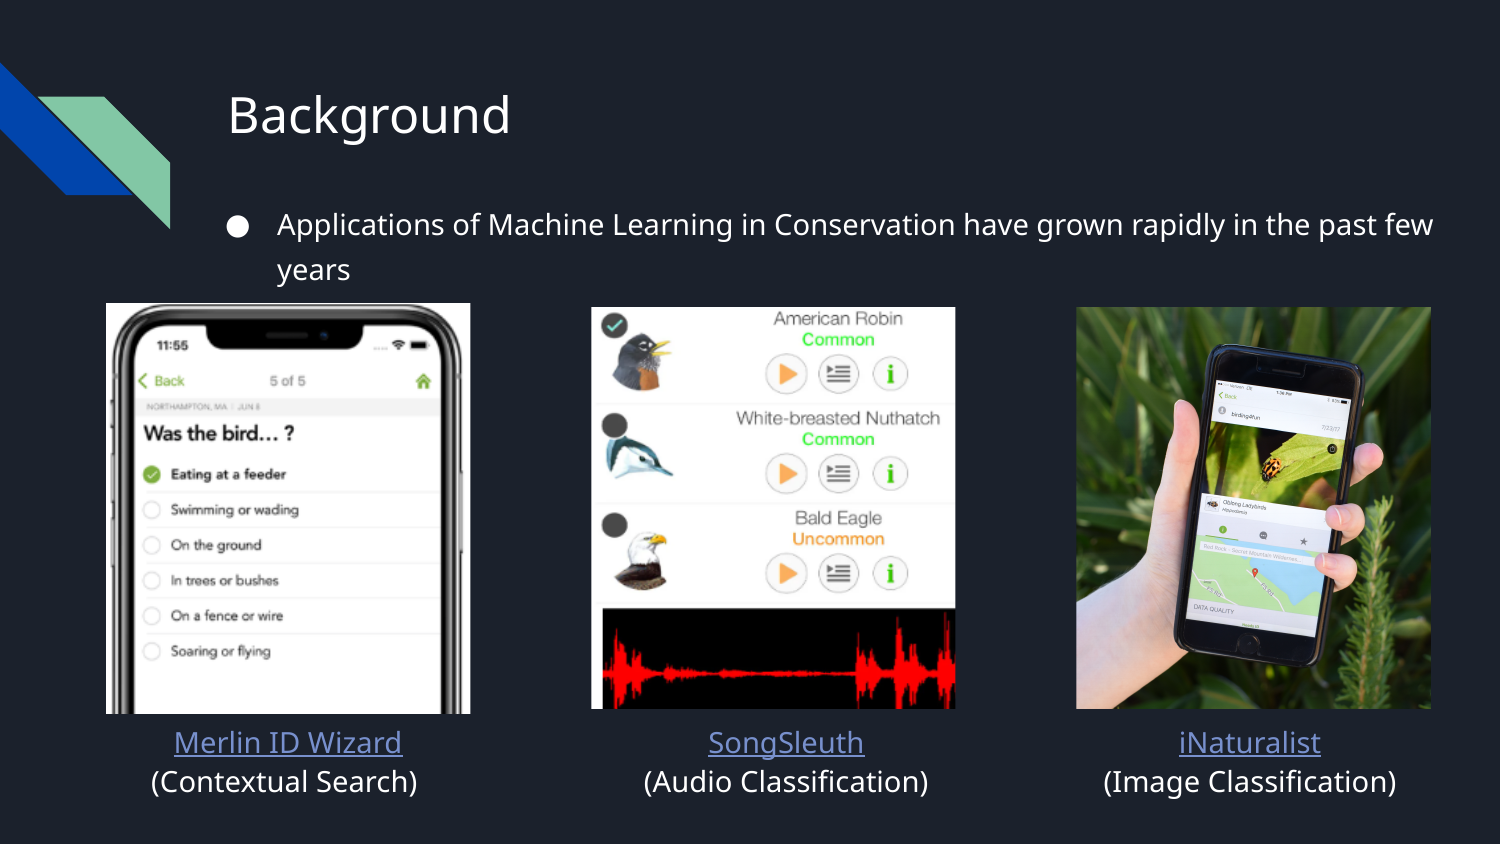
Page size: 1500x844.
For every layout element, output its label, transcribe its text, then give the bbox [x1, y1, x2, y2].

picture [1076, 307, 1432, 710]
picture [590, 307, 956, 710]
list Applications of Machine Learning in Conservation have grown rapidly in the past few years [187, 183, 1458, 661]
text_box iNaturalist (Image Classification) [1031, 708, 1477, 814]
text_box Merlin ID Wizard (Contextual Search) [47, 708, 530, 814]
picture [105, 302, 471, 714]
title Background [212, 64, 1368, 183]
text_box SongSleuth (Audio Classification) [549, 708, 1031, 814]
